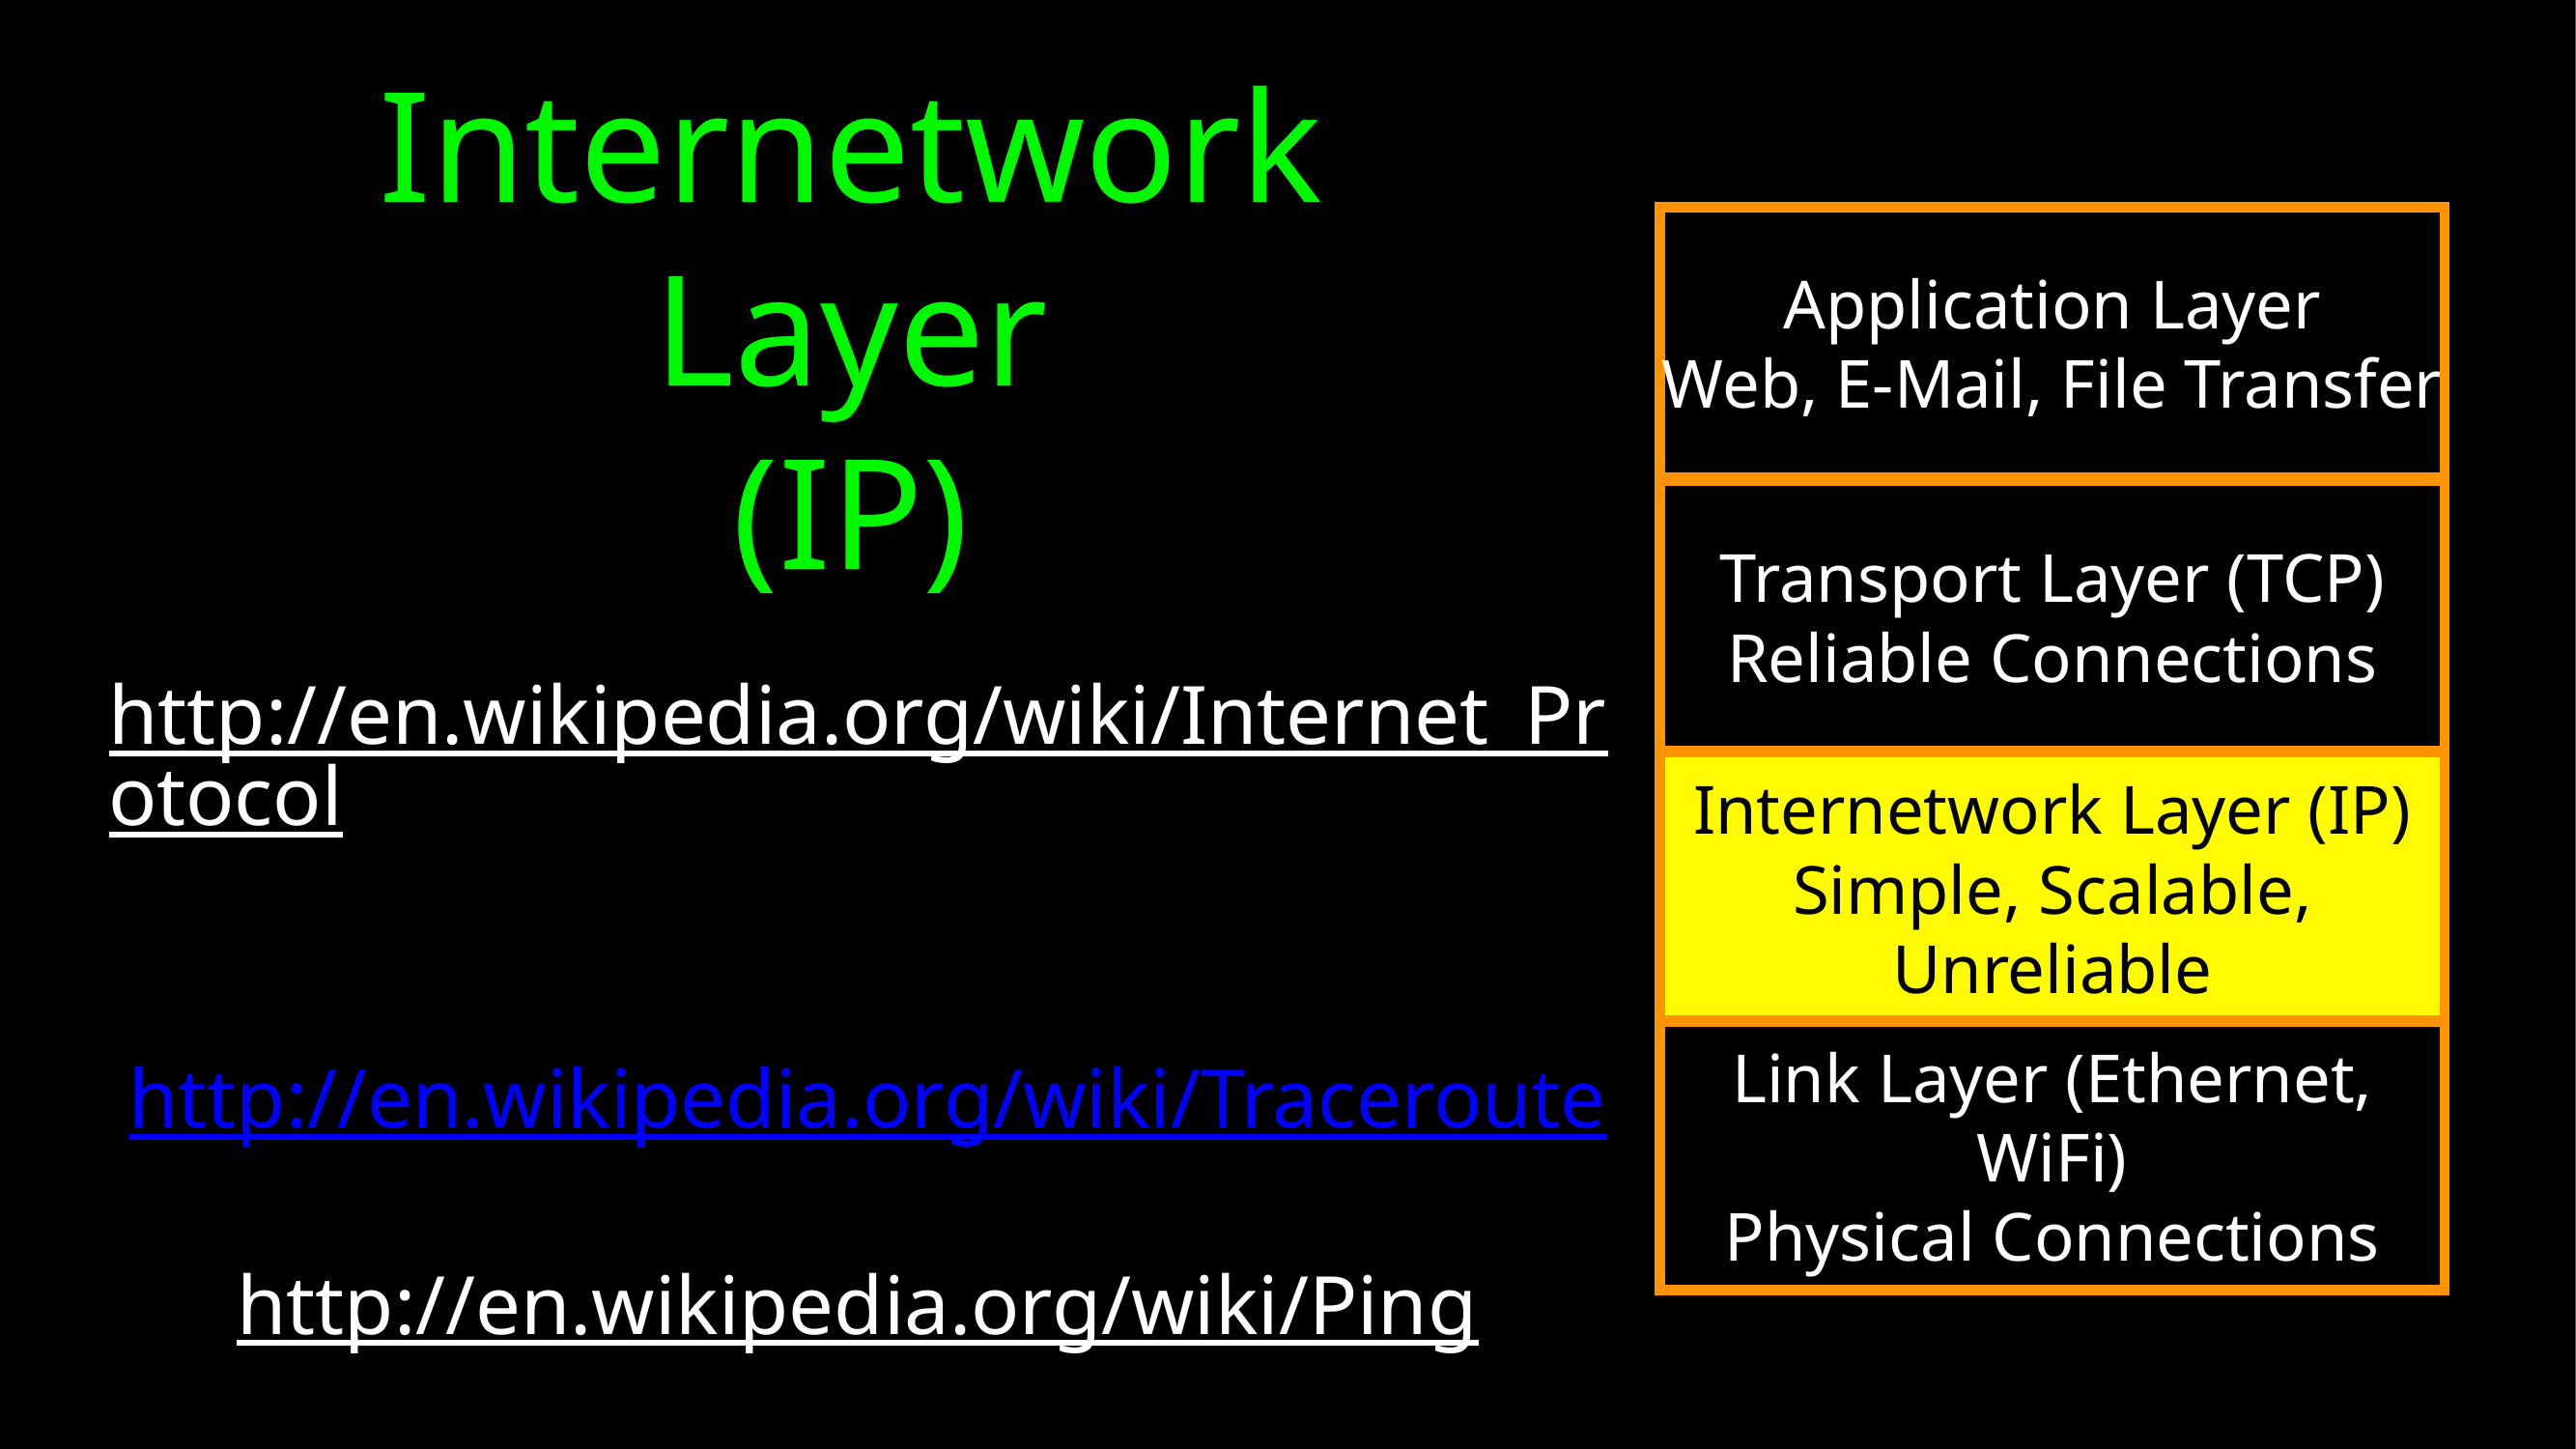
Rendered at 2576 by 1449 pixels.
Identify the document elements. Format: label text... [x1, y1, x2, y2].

text_box Transport Layer (TCP) Reliable Connections [1659, 480, 2446, 751]
text_box Internetwork Layer (IP) Simple, Scalable, Unreliable [1659, 753, 2446, 1020]
title Internetwork Layer (IP) [183, 142, 1520, 508]
text_box Link Layer (Ethernet, WiFi) Physical Connections [1659, 1020, 2446, 1291]
text_box Application Layer Web, E-Mail, File Transfer [1659, 207, 2446, 477]
text_box http://en.wikipedia.org/wiki/Internet_Protocol http://en.wikipedia.org/wiki/Traceroute http://en.wikipedia.org/wiki/Ping [102, 658, 1634, 1220]
